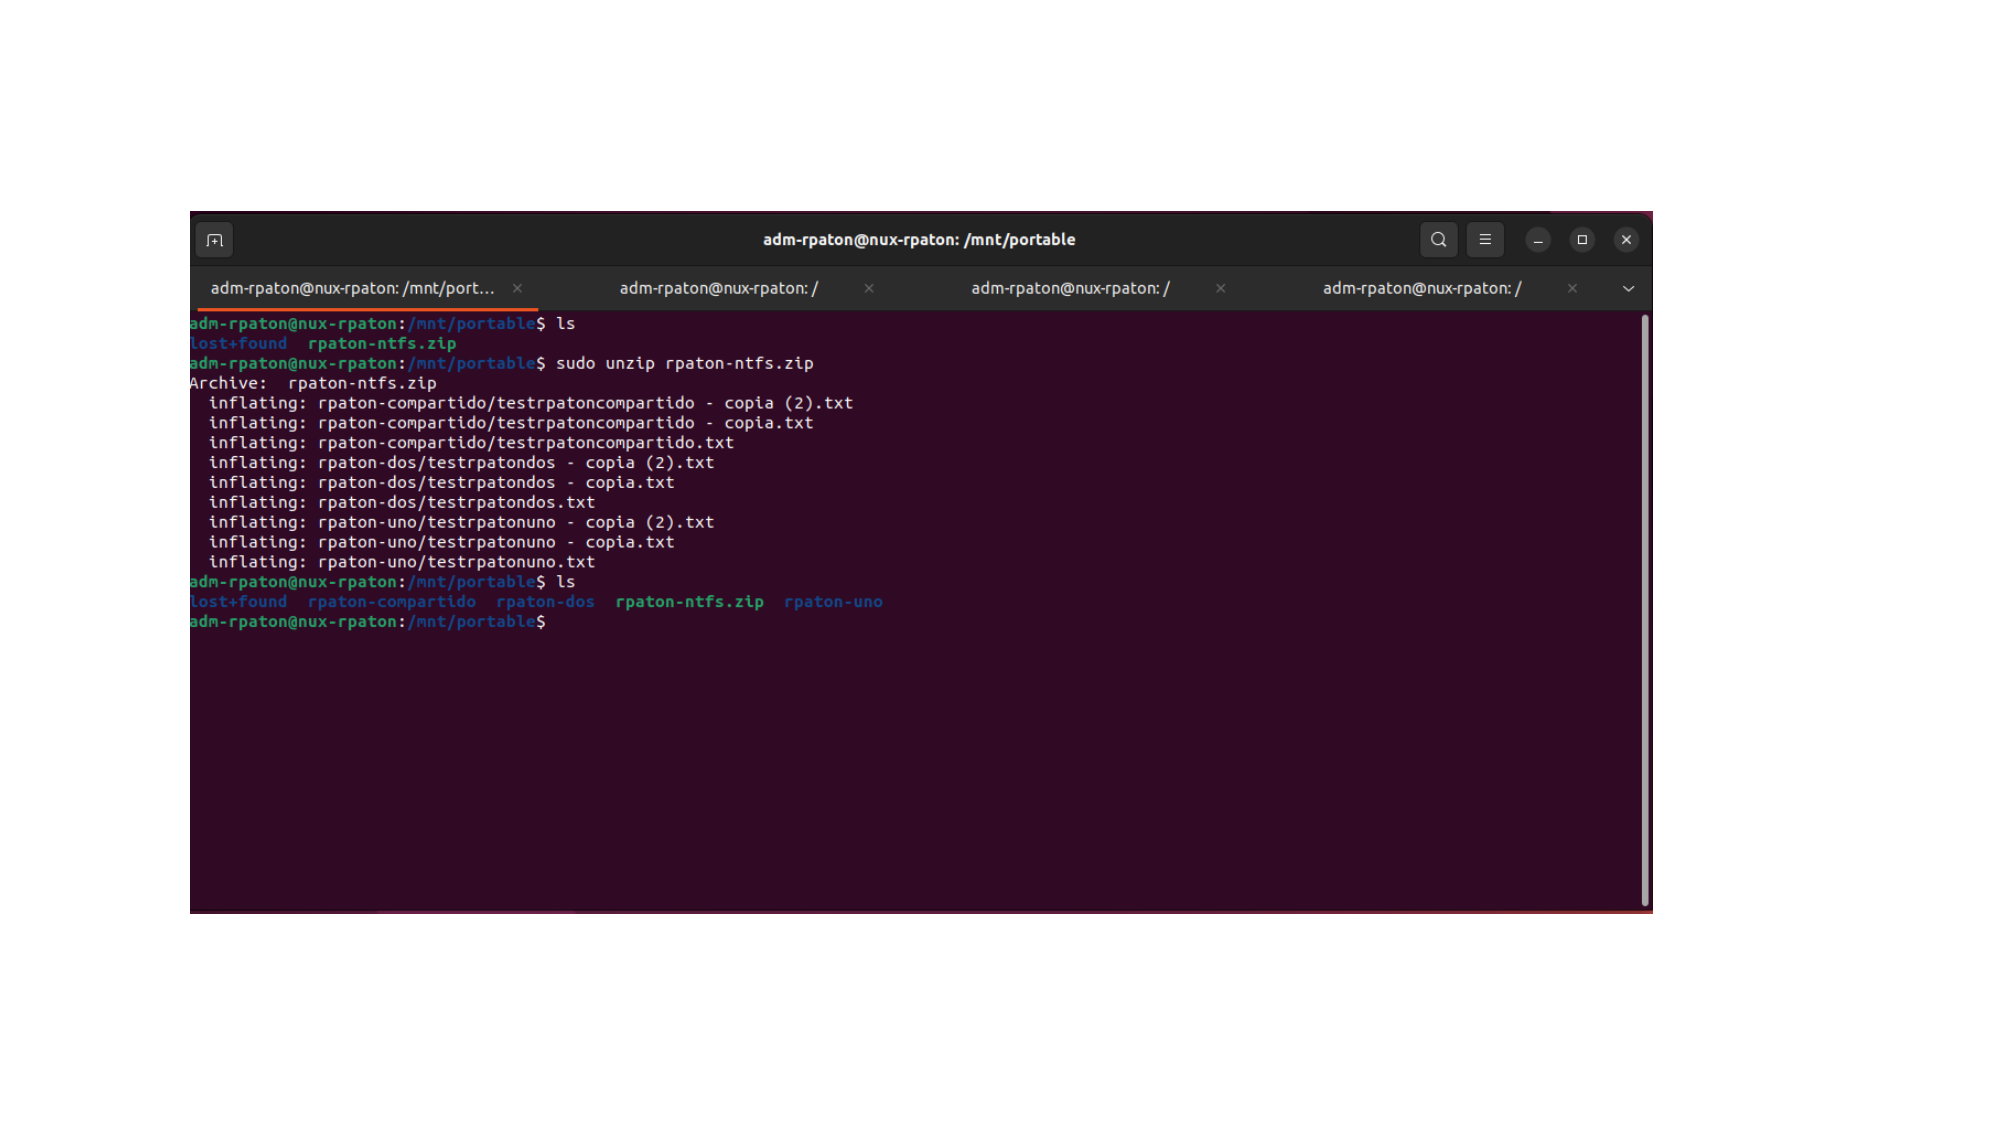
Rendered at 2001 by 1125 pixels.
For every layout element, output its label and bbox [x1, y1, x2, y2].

picture [190, 211, 1653, 914]
